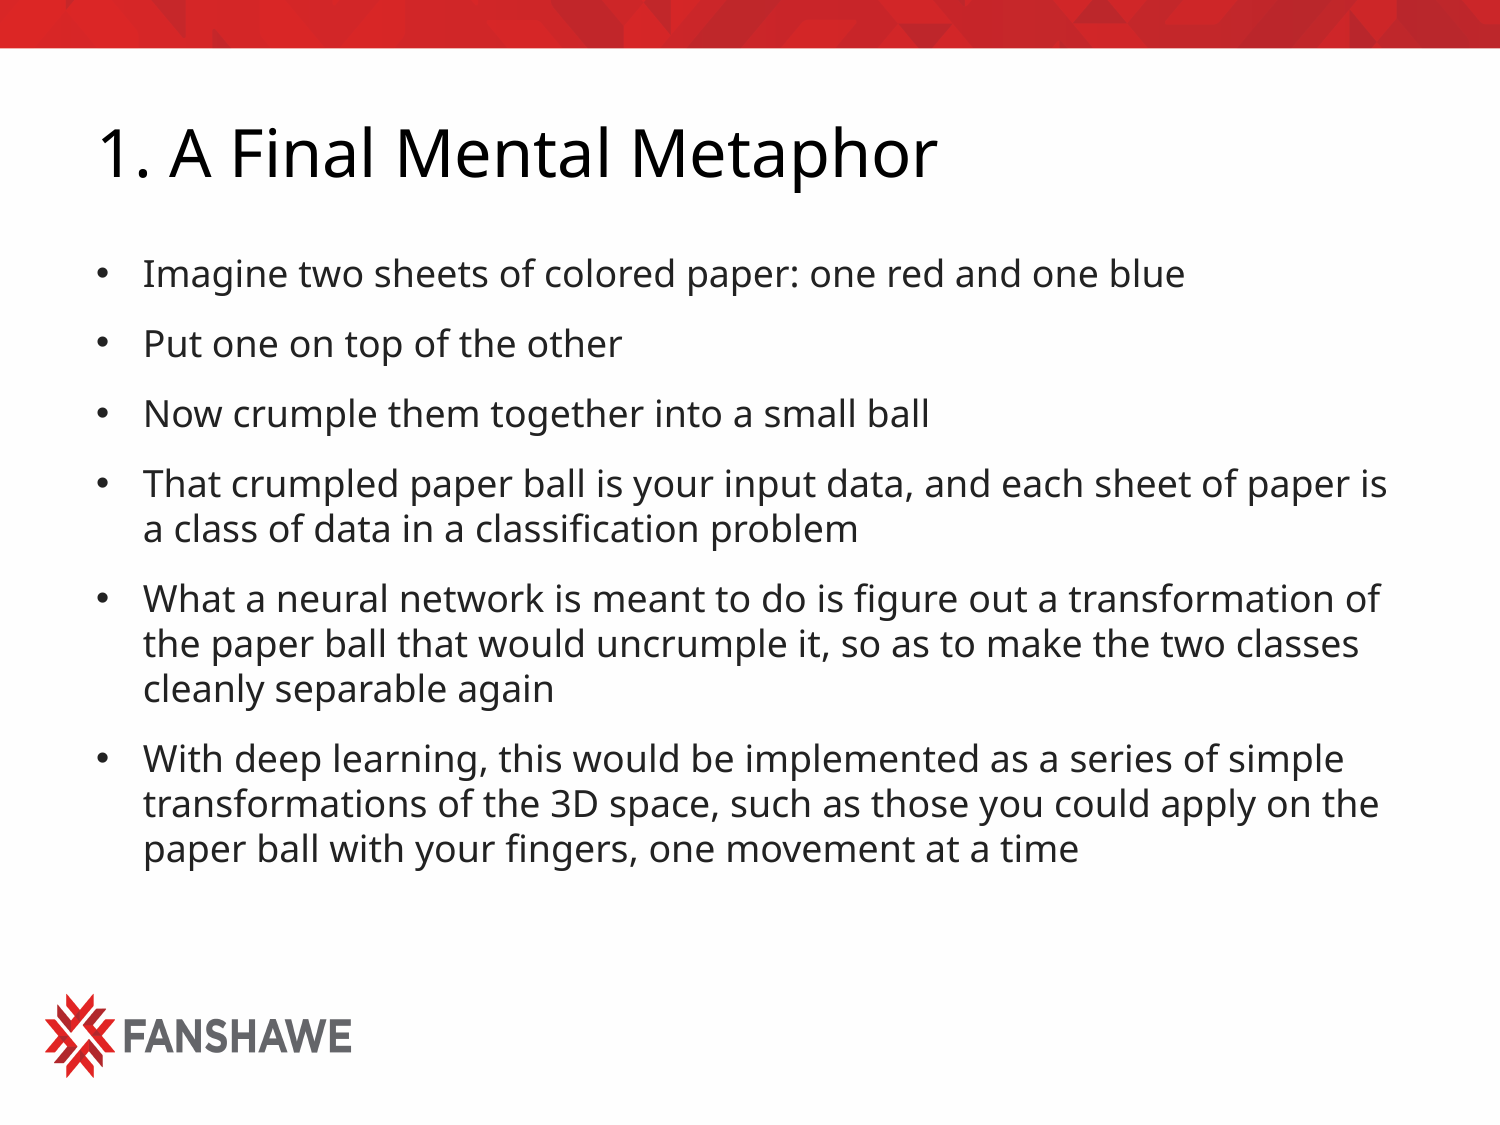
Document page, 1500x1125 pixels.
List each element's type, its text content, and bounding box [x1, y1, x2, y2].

title 1. A Final Mental Metaphor [81, 59, 1419, 242]
list Imagine two sheets of colored paper: one red and one blue Put one on top of the other Now crumple them together into a small ball That crumpled paper ball is your input data, and each sheet of paper is a class of data in a classification problem What a neural network is meant to do is figure out a transformation of the paper ball that would uncrumple it, so as to make the two classes cleanly separable again With deep learning, this would be implemented as a series of simple transformations of the 3D space, such as those you could apply on the paper ball with your fingers, one movement at a time [81, 242, 1419, 950]
picture [0, 0, 1500, 1125]
